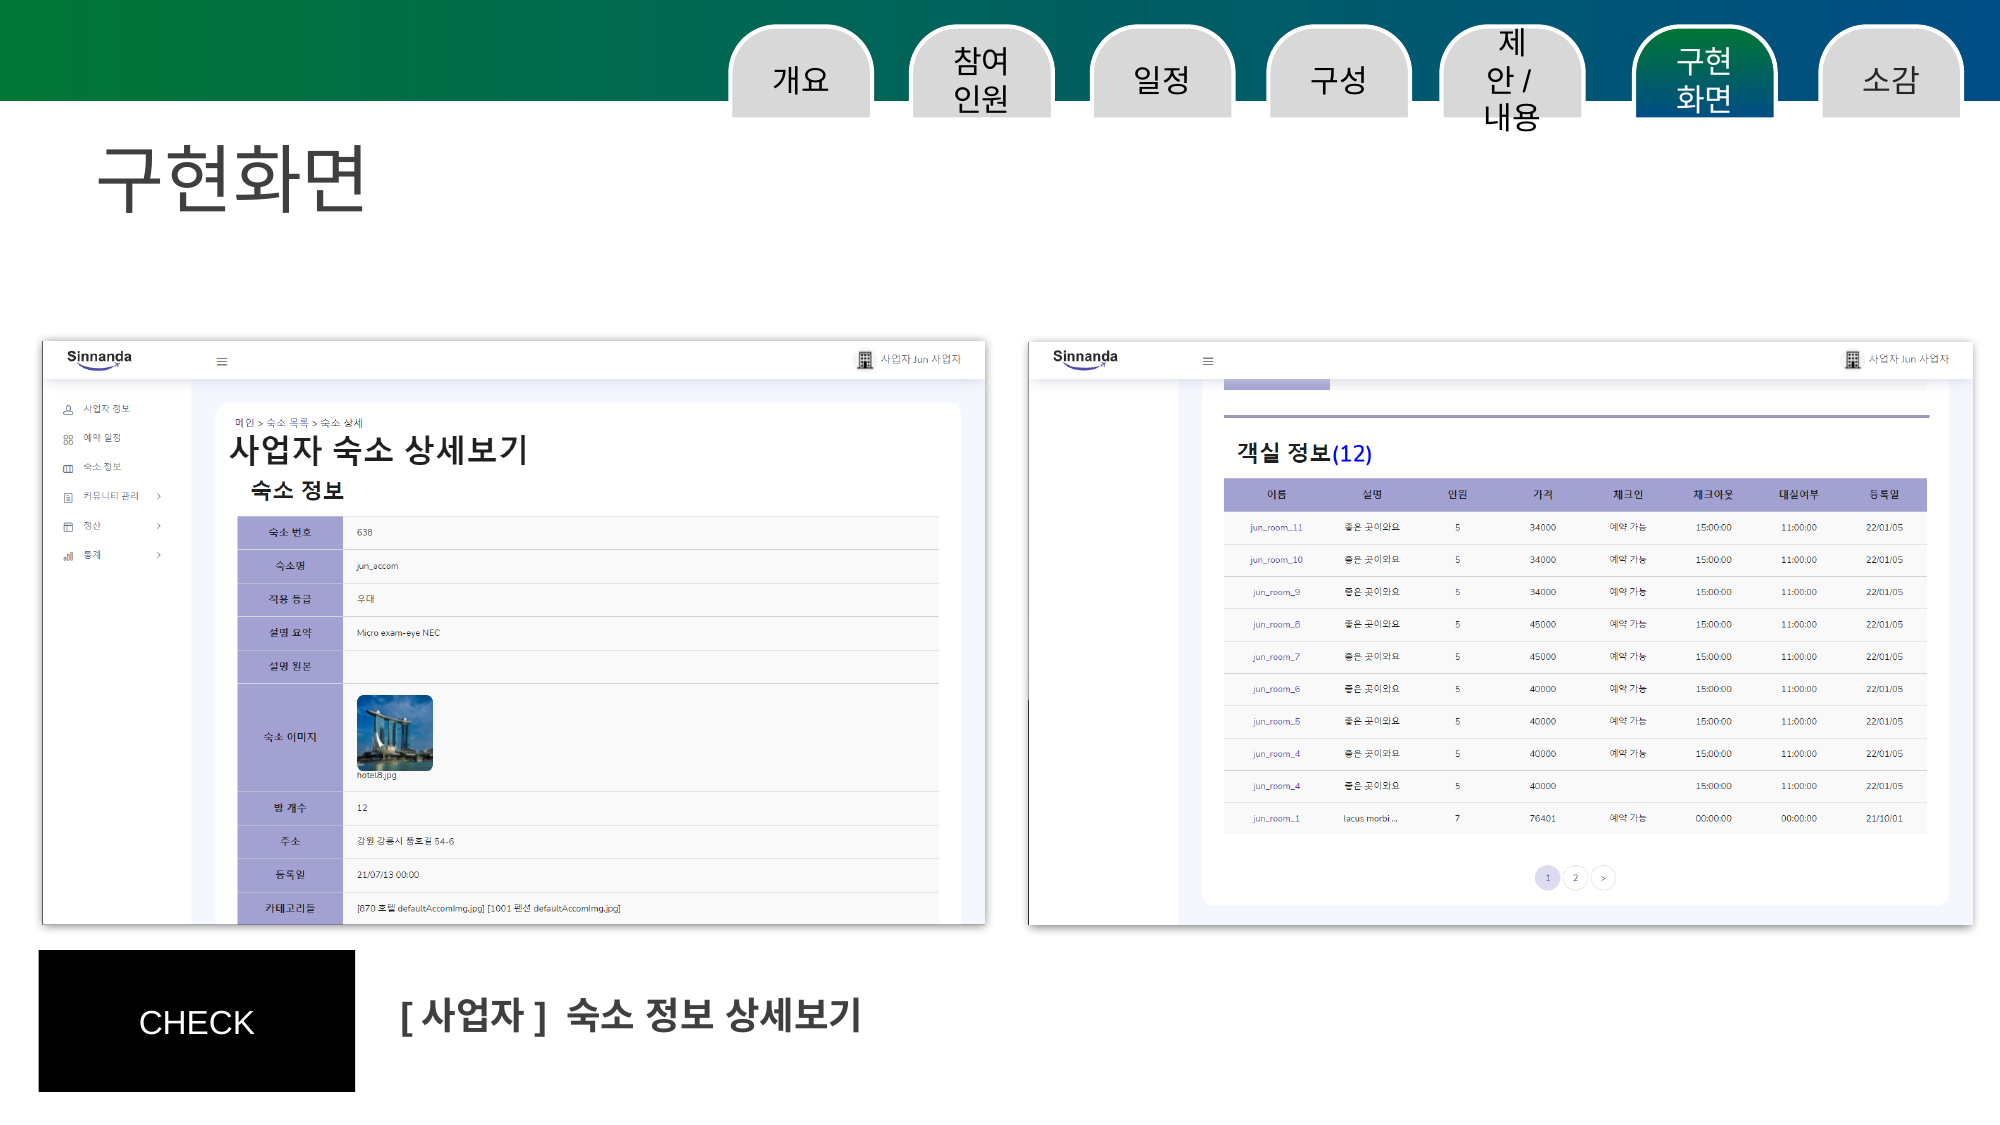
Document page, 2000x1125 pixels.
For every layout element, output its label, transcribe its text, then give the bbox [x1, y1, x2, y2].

text_box 구현화면 [80, 125, 427, 232]
text_box [1382, 0, 2000, 101]
picture [1028, 342, 1973, 925]
picture [41, 340, 985, 925]
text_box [38, 949, 1945, 1093]
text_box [1315, 0, 1377, 727]
text_box [0, 0, 1310, 101]
